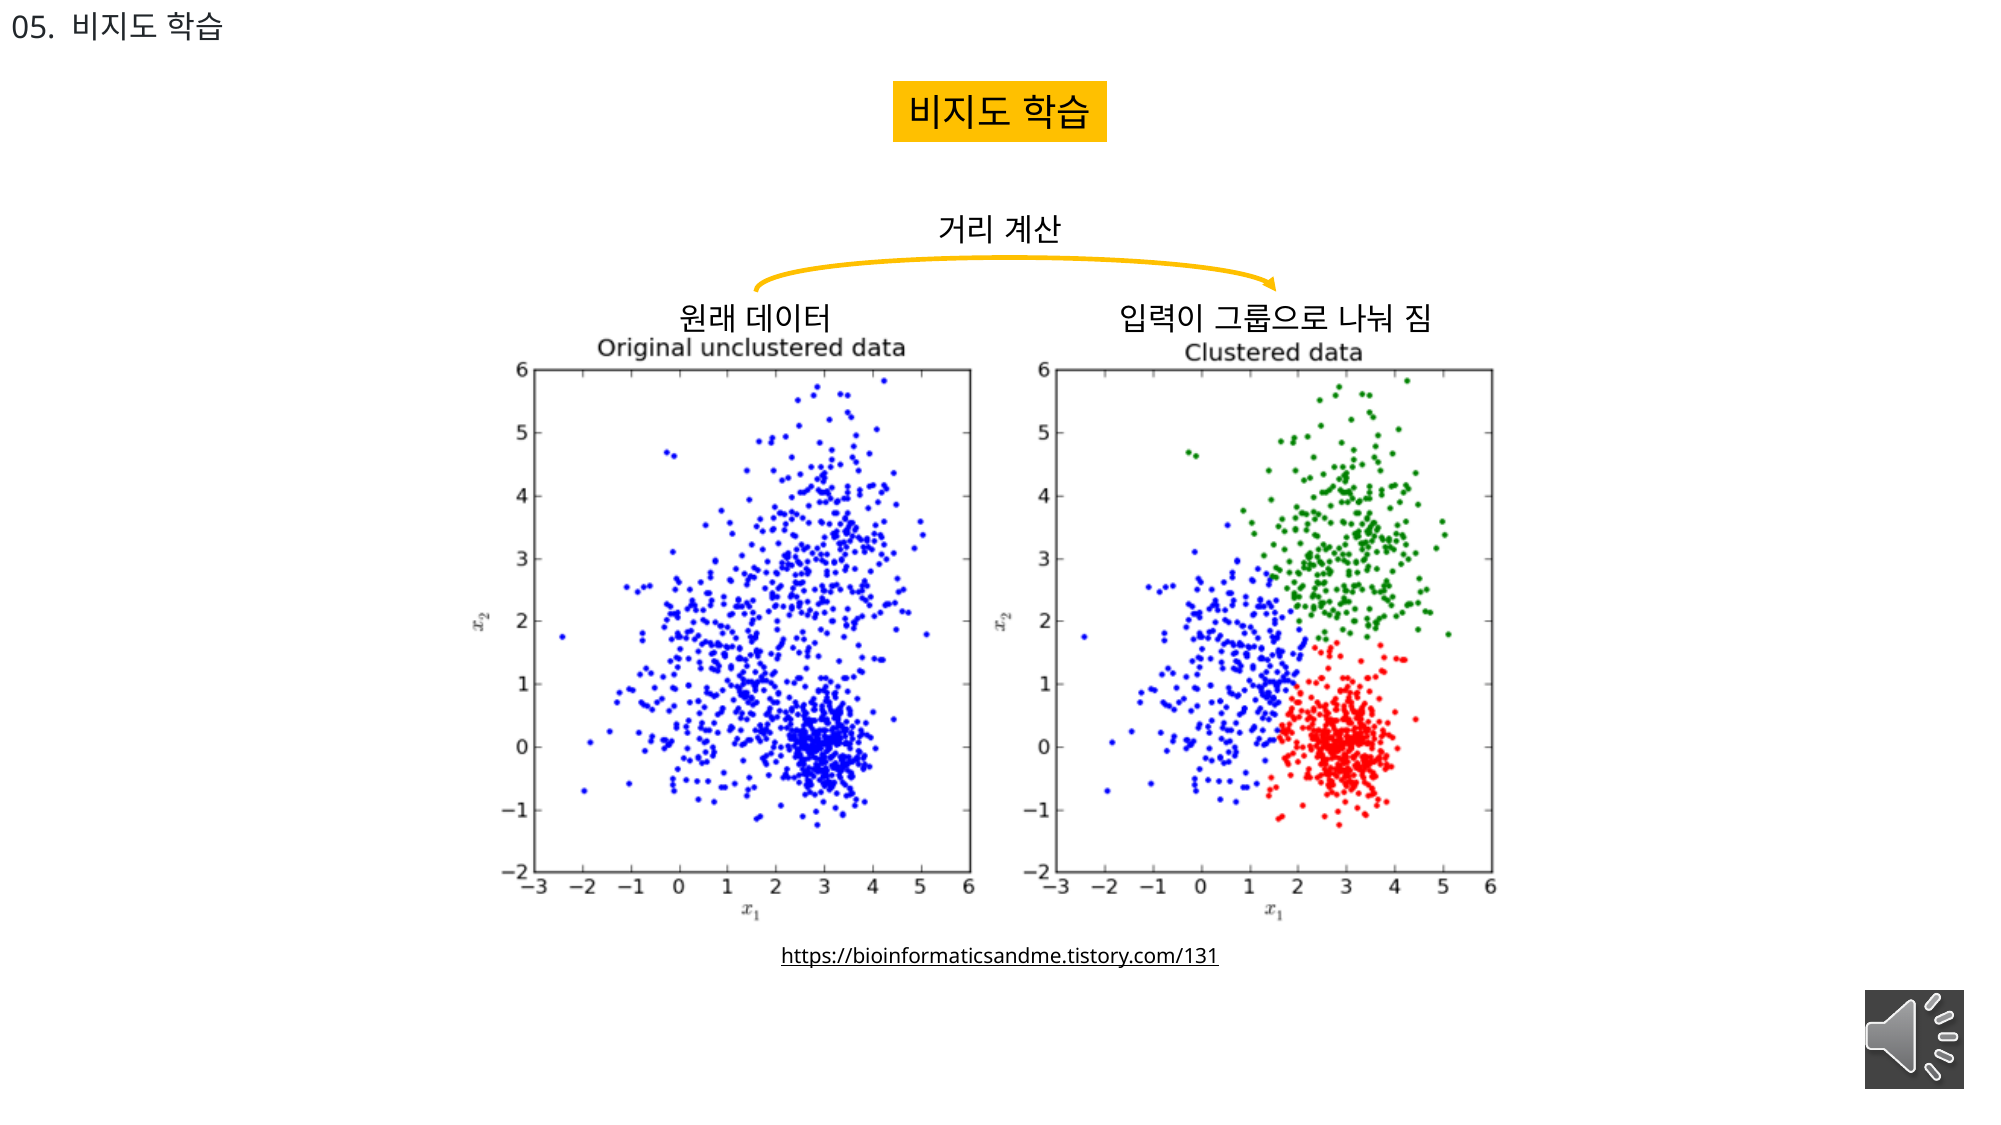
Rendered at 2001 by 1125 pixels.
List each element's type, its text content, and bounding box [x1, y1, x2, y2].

text_box https://bioinformaticsandme.tistory.com/131 [766, 936, 1234, 978]
text_box 비지도 학습 [1019, 81, 1107, 142]
picture [453, 332, 1546, 936]
text_box 원래 데이터 [664, 291, 847, 332]
text_box 비지도 학습 [893, 81, 1015, 142]
text_box 입력이 그룹으로 나눠 짐 [1104, 291, 1448, 332]
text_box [1015, 31, 1019, 552]
picture [1864, 989, 1965, 1090]
text_box 05. 비지도 학습 [0, 0, 239, 53]
text_box 거리 계산 [923, 203, 1015, 256]
text_box 거리 계산 [1019, 203, 1077, 256]
